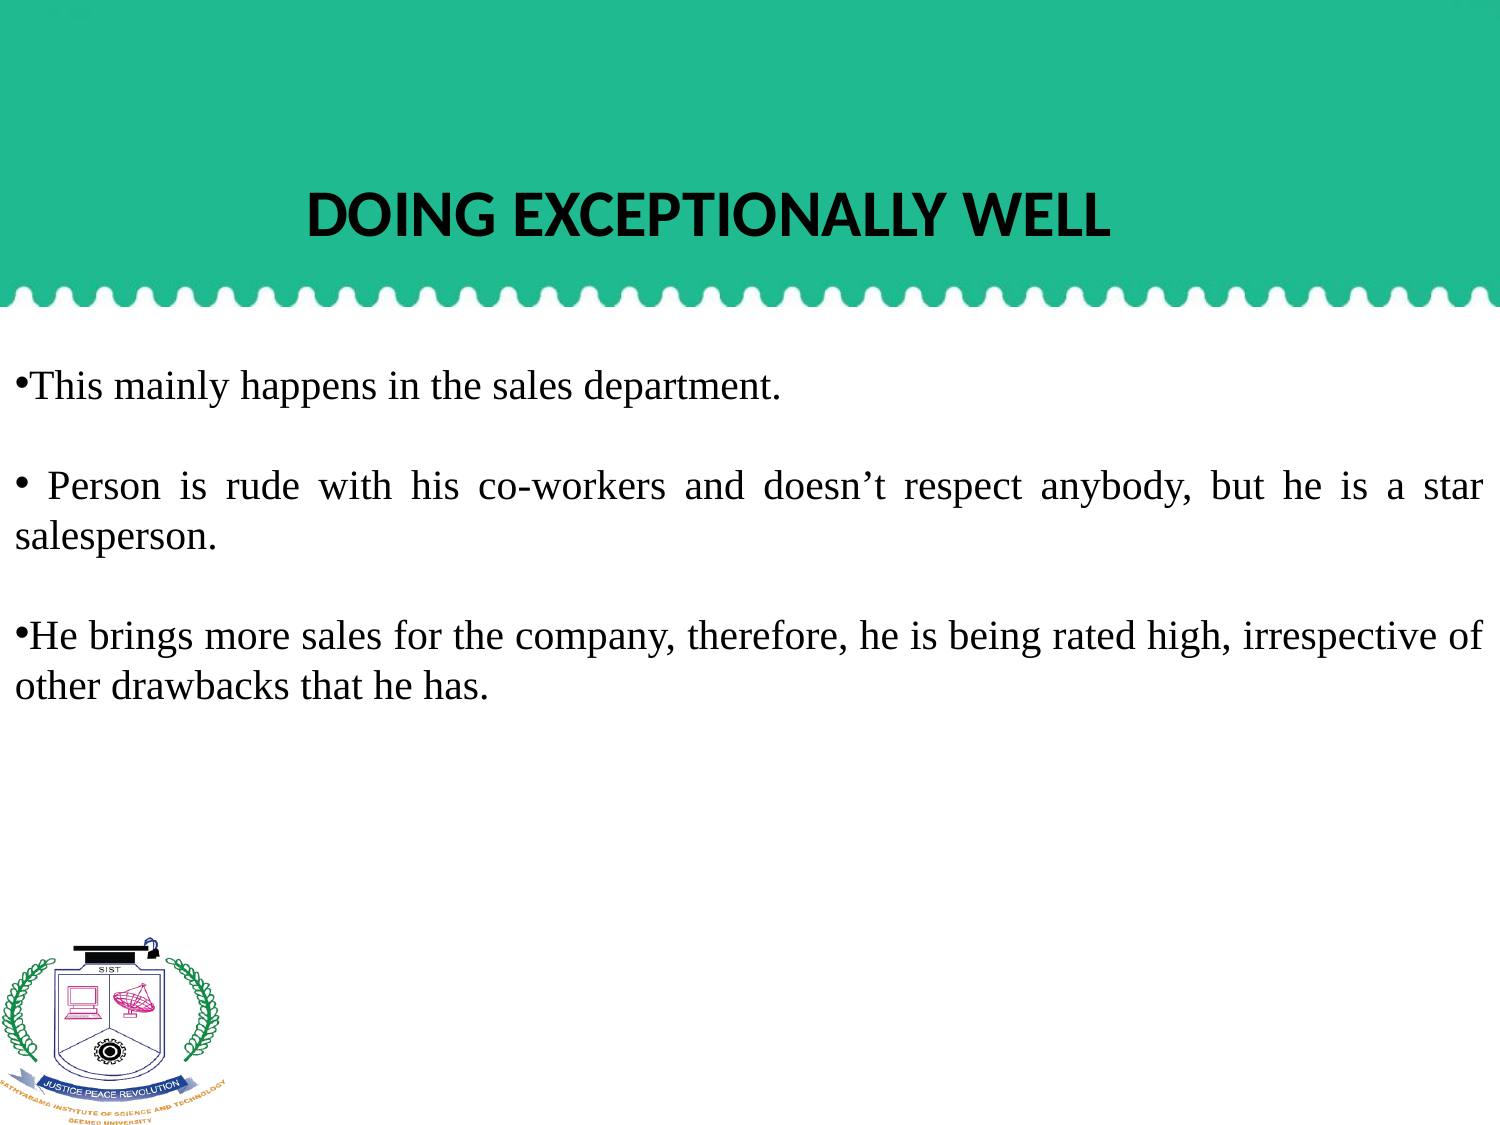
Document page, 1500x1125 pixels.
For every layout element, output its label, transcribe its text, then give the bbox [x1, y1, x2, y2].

picture [0, 937, 225, 1125]
picture [0, 0, 1500, 307]
text_box This mainly happens in the sales department. Person is rude with his co-workers and doesn’t respect anybody, but he is a star salesperson. He brings more sales for the company, therefore, he is being rated high, irrespective of other drawbacks that he has. [0, 350, 1500, 715]
